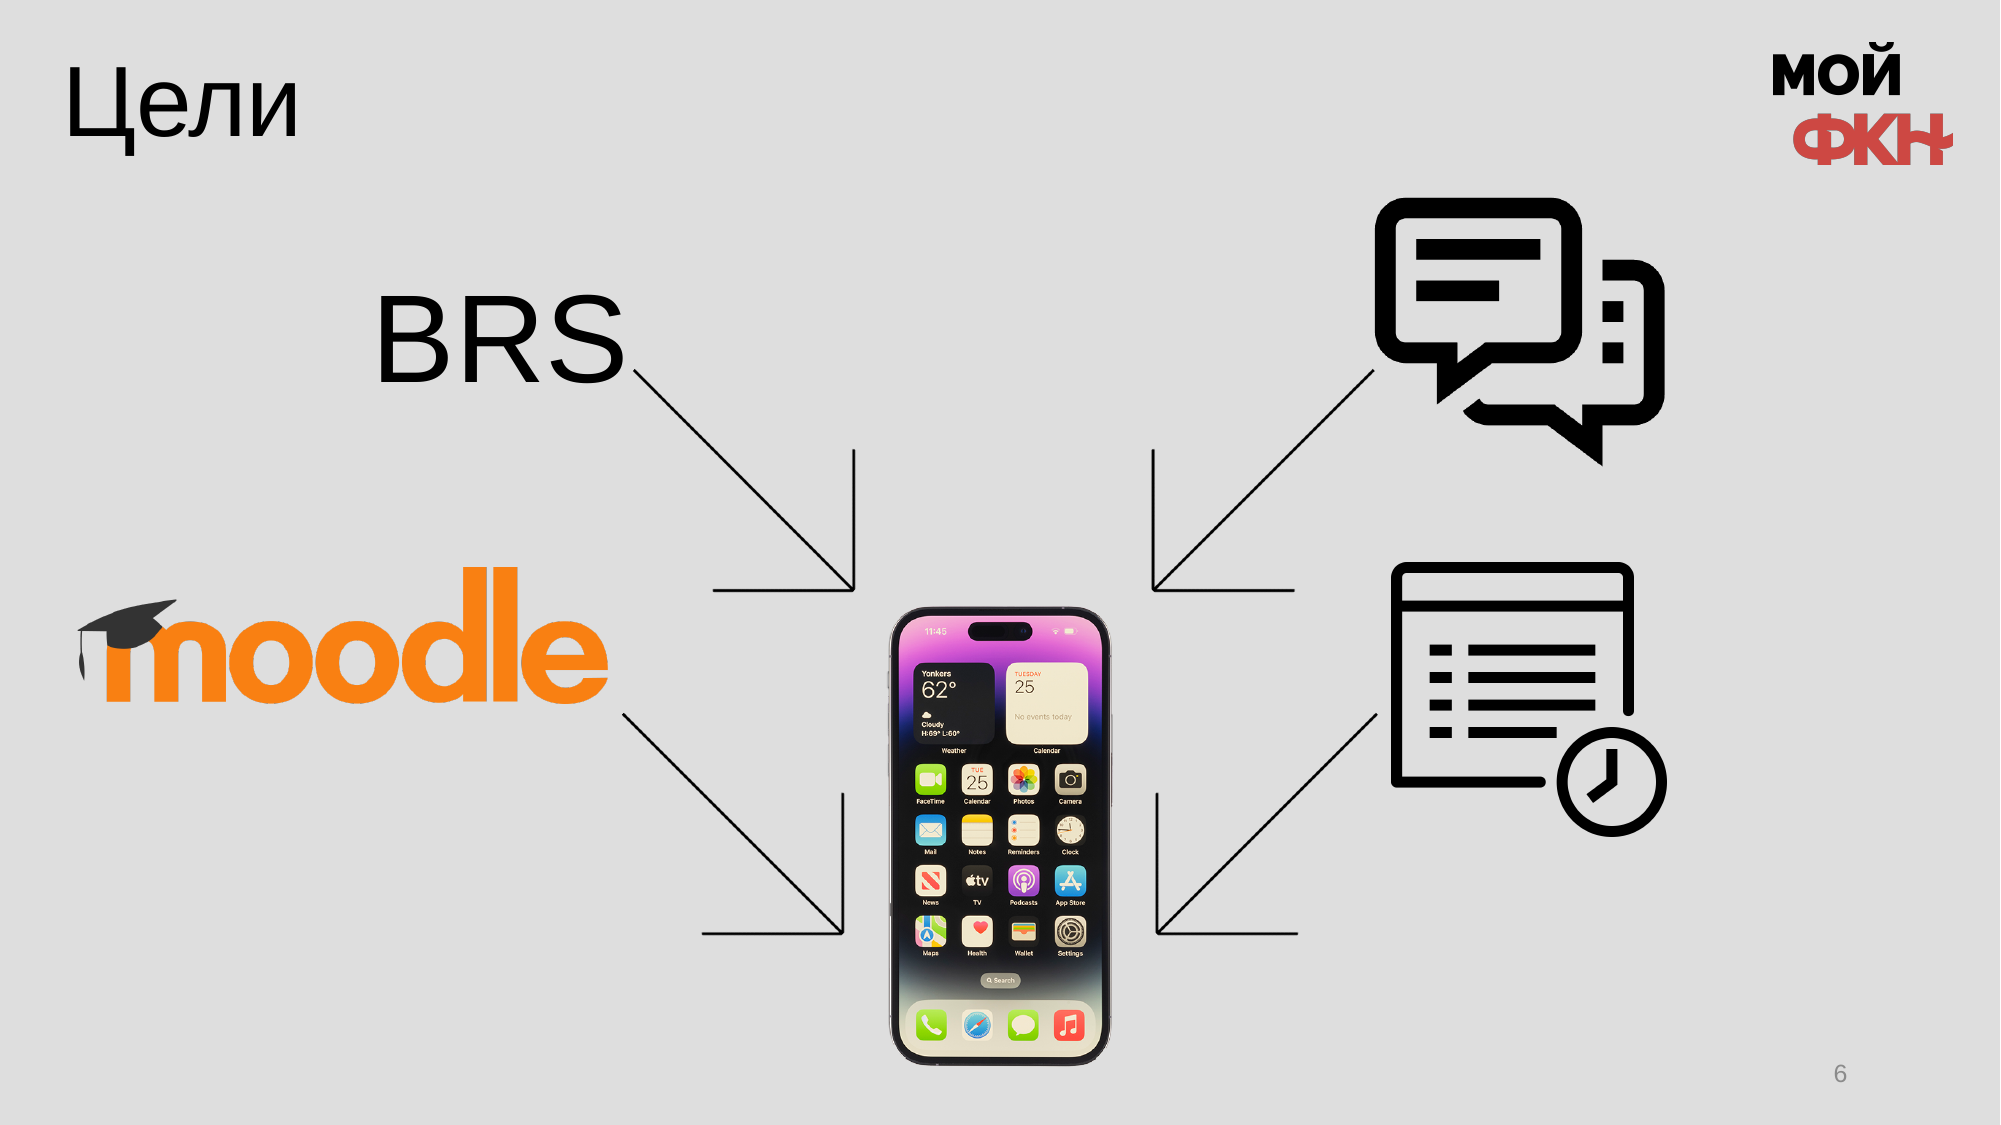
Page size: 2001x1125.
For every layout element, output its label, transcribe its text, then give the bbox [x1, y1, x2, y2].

picture [77, 156, 1685, 1083]
slide_number 6 [1412, 1042, 1863, 1103]
picture [1773, 42, 1953, 165]
title Цели [47, 42, 1634, 165]
text_box BRS [357, 250, 644, 416]
